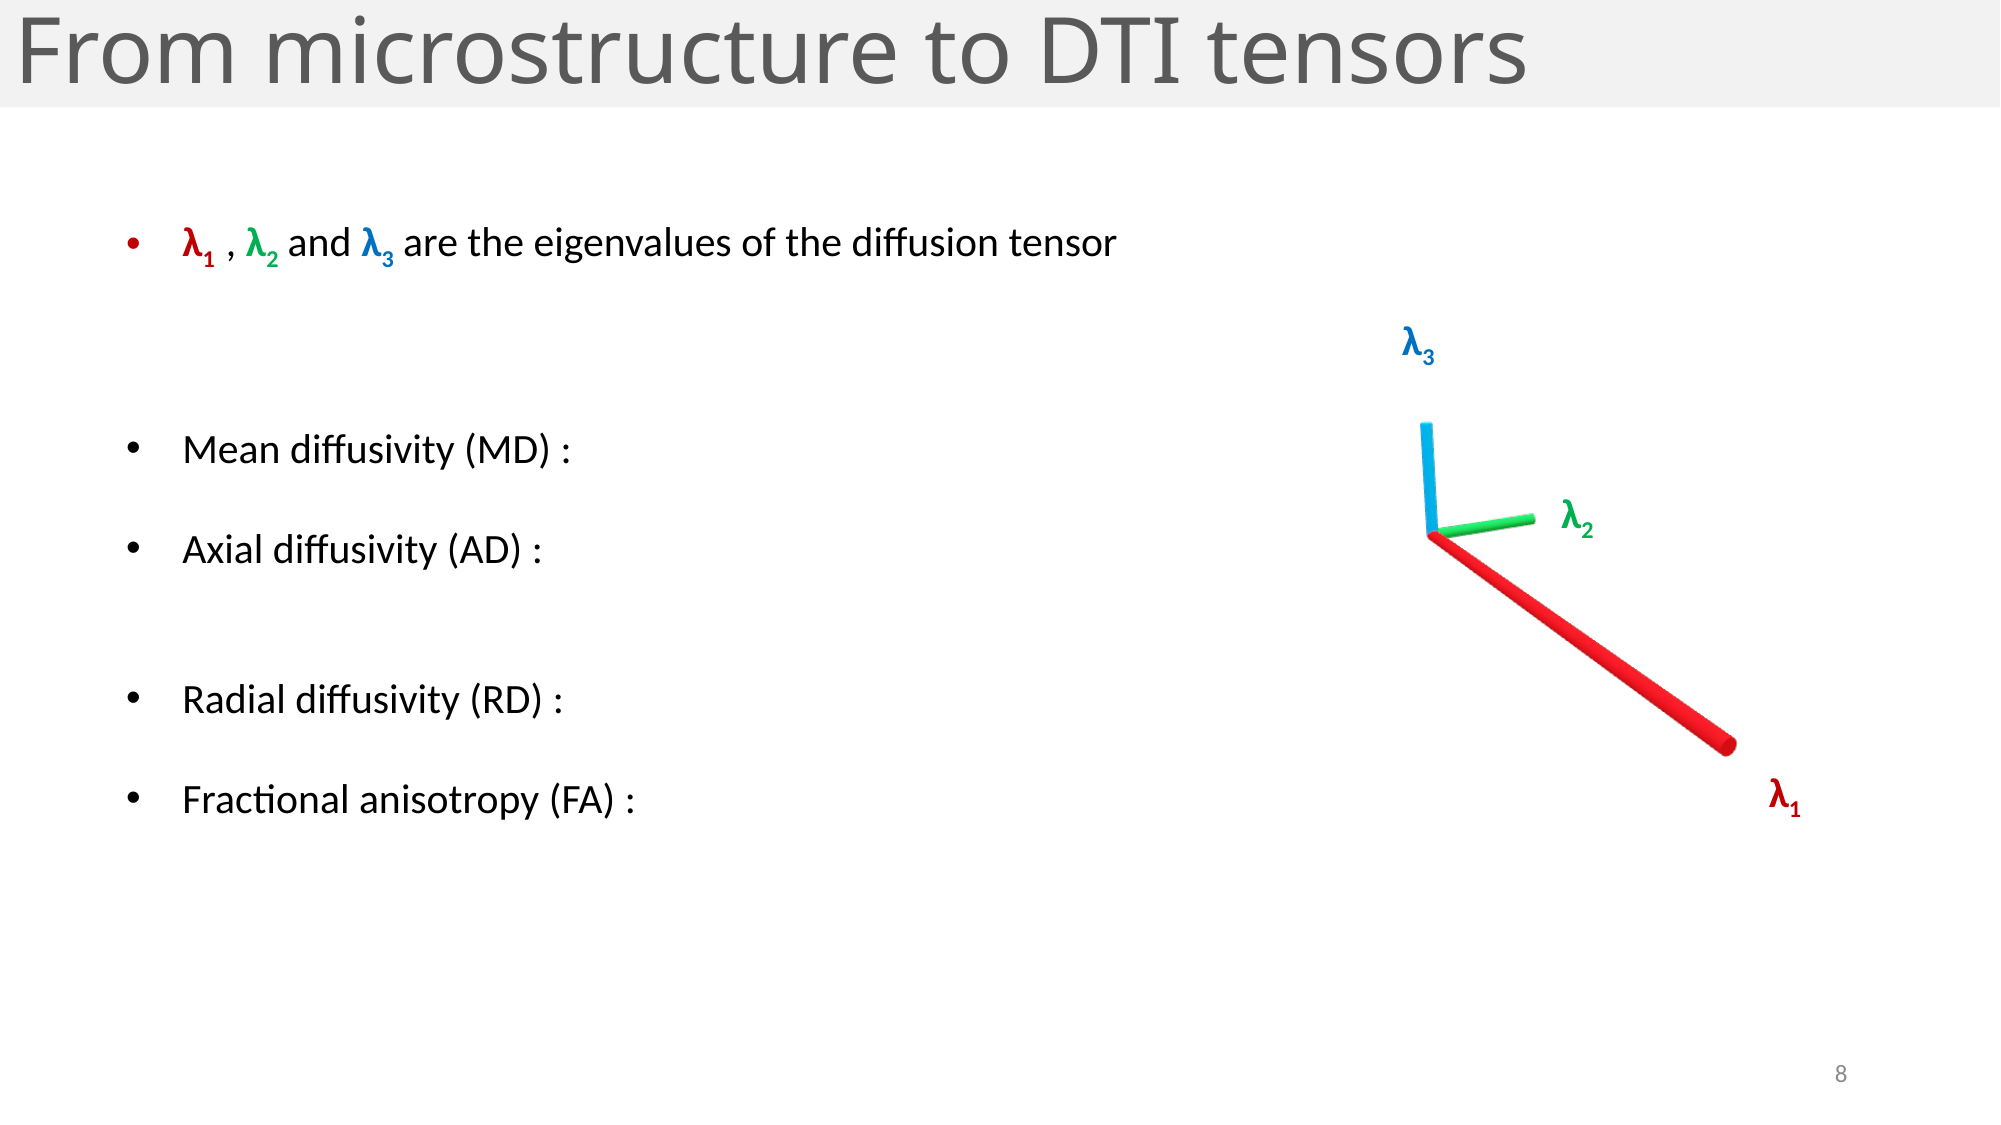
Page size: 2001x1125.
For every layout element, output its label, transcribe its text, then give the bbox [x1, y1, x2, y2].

slide_number 8 [1412, 1042, 1863, 1103]
text_box λ2 [1546, 479, 1644, 551]
text_box From microstructure to DTI tensors [0, 0, 2000, 108]
text_box λ3 [1387, 306, 1485, 378]
text_box λ1 [1753, 758, 1851, 830]
picture [1419, 306, 1770, 759]
